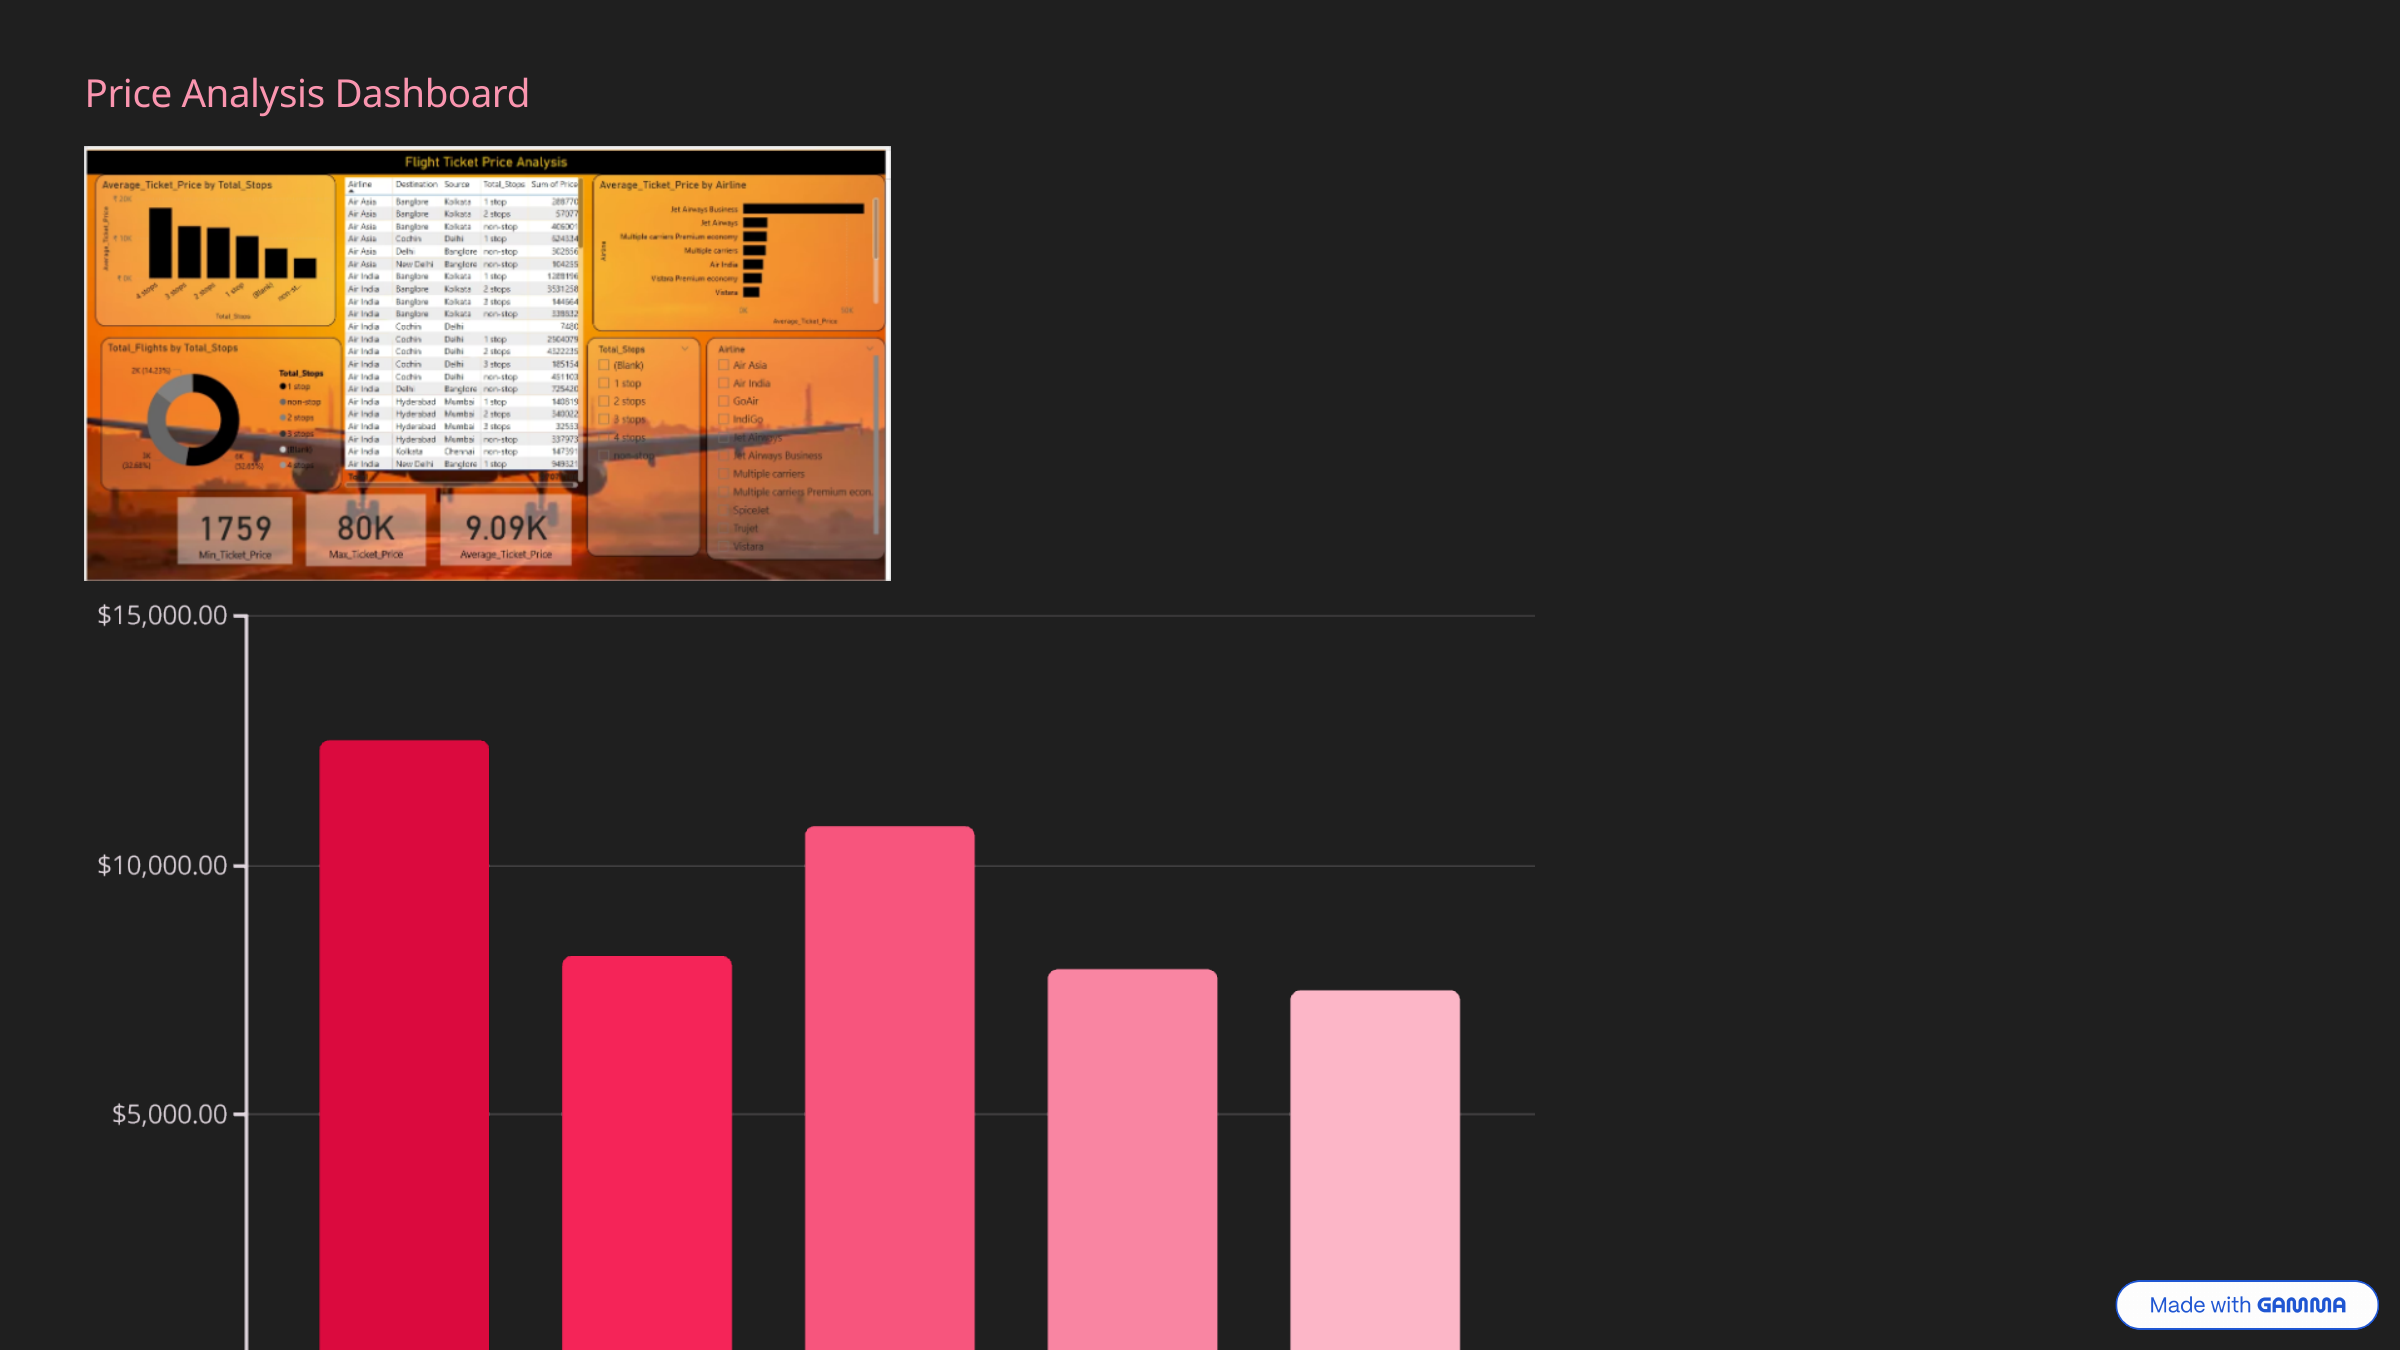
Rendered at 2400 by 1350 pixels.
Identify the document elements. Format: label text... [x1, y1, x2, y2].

picture [84, 597, 1535, 1350]
text_box Price Analysis Dashboard [84, 66, 477, 116]
picture [2106, 1271, 2389, 1339]
picture [84, 146, 891, 581]
